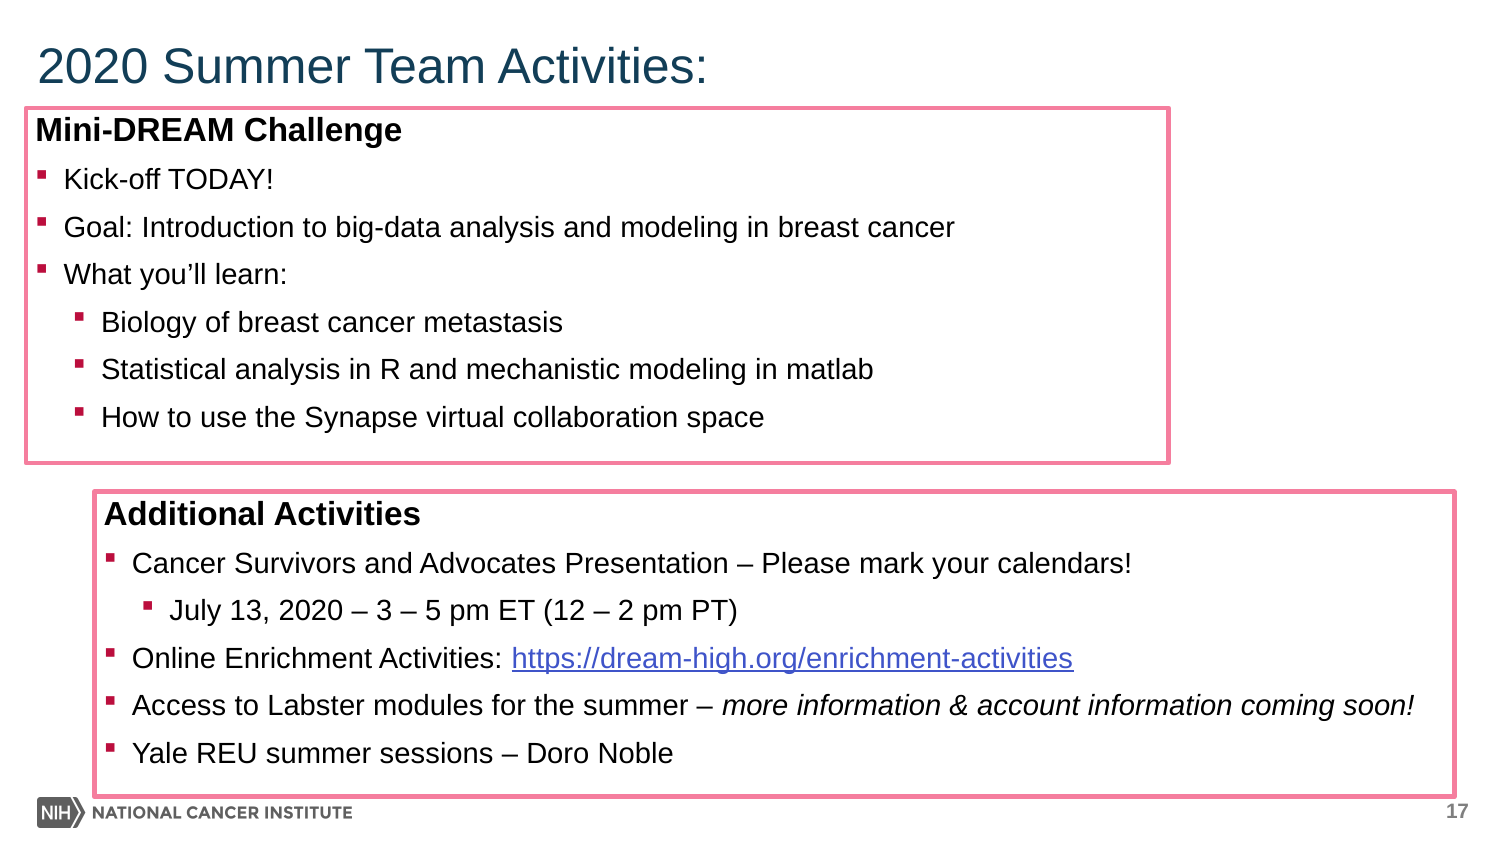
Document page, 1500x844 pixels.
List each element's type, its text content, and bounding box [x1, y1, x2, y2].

picture [37, 797, 352, 828]
title 2020 Summer Team Activities: [37, 28, 1455, 95]
text_box Additional Activities Cancer Survivors and Advocates Presentation – Please mark your calendars! July 13, 2020 – 3 – 5 pm ET (12 – 2 pm PT) Online Enrichment Activities: https://dream-high.org/enrichment-activities Access to Labster modules for the summer – more information & account information coming soon! Yale REU summer sessions – Doro Noble [94, 491, 1455, 797]
list Mini-DREAM Challenge Kick-off TODAY! Goal: Introduction to big-data analysis and modeling in breast cancer What you’ll learn: Biology of breast cancer metastasis Statistical analysis in R and mechanistic modeling in matlab How to use the Synapse virtual collaboration space [26, 108, 1169, 463]
